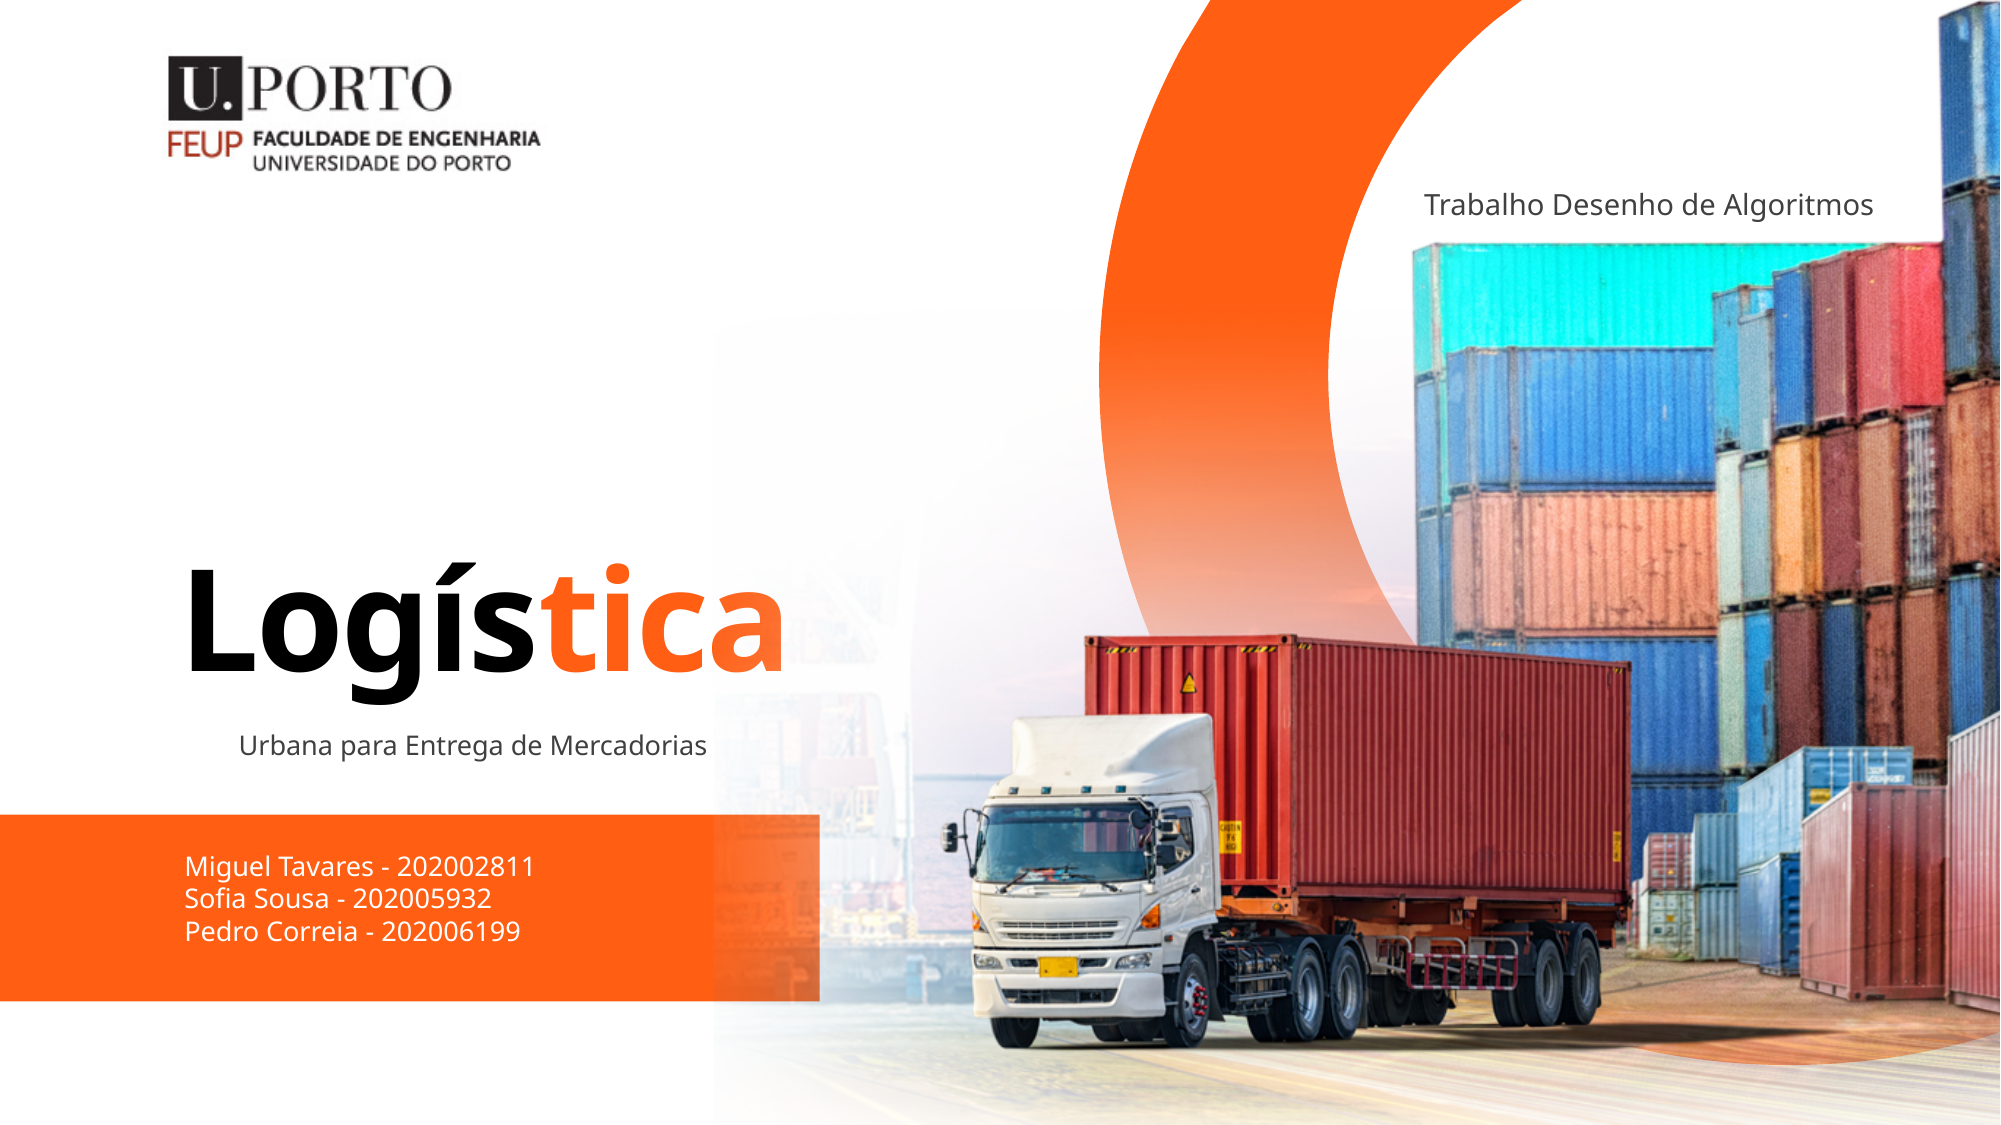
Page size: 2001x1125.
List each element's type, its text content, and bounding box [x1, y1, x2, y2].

text_box Miguel Tavares - 202002811 Sofia Sousa - 202005932 Pedro Correia - 202006199 [169, 841, 552, 955]
text_box Logística [166, 522, 713, 707]
picture [161, 47, 547, 180]
text_box [0, 814, 713, 1002]
text_box Urbana para Entrega de Mercadorias [223, 720, 713, 768]
picture [713, 0, 2000, 1125]
